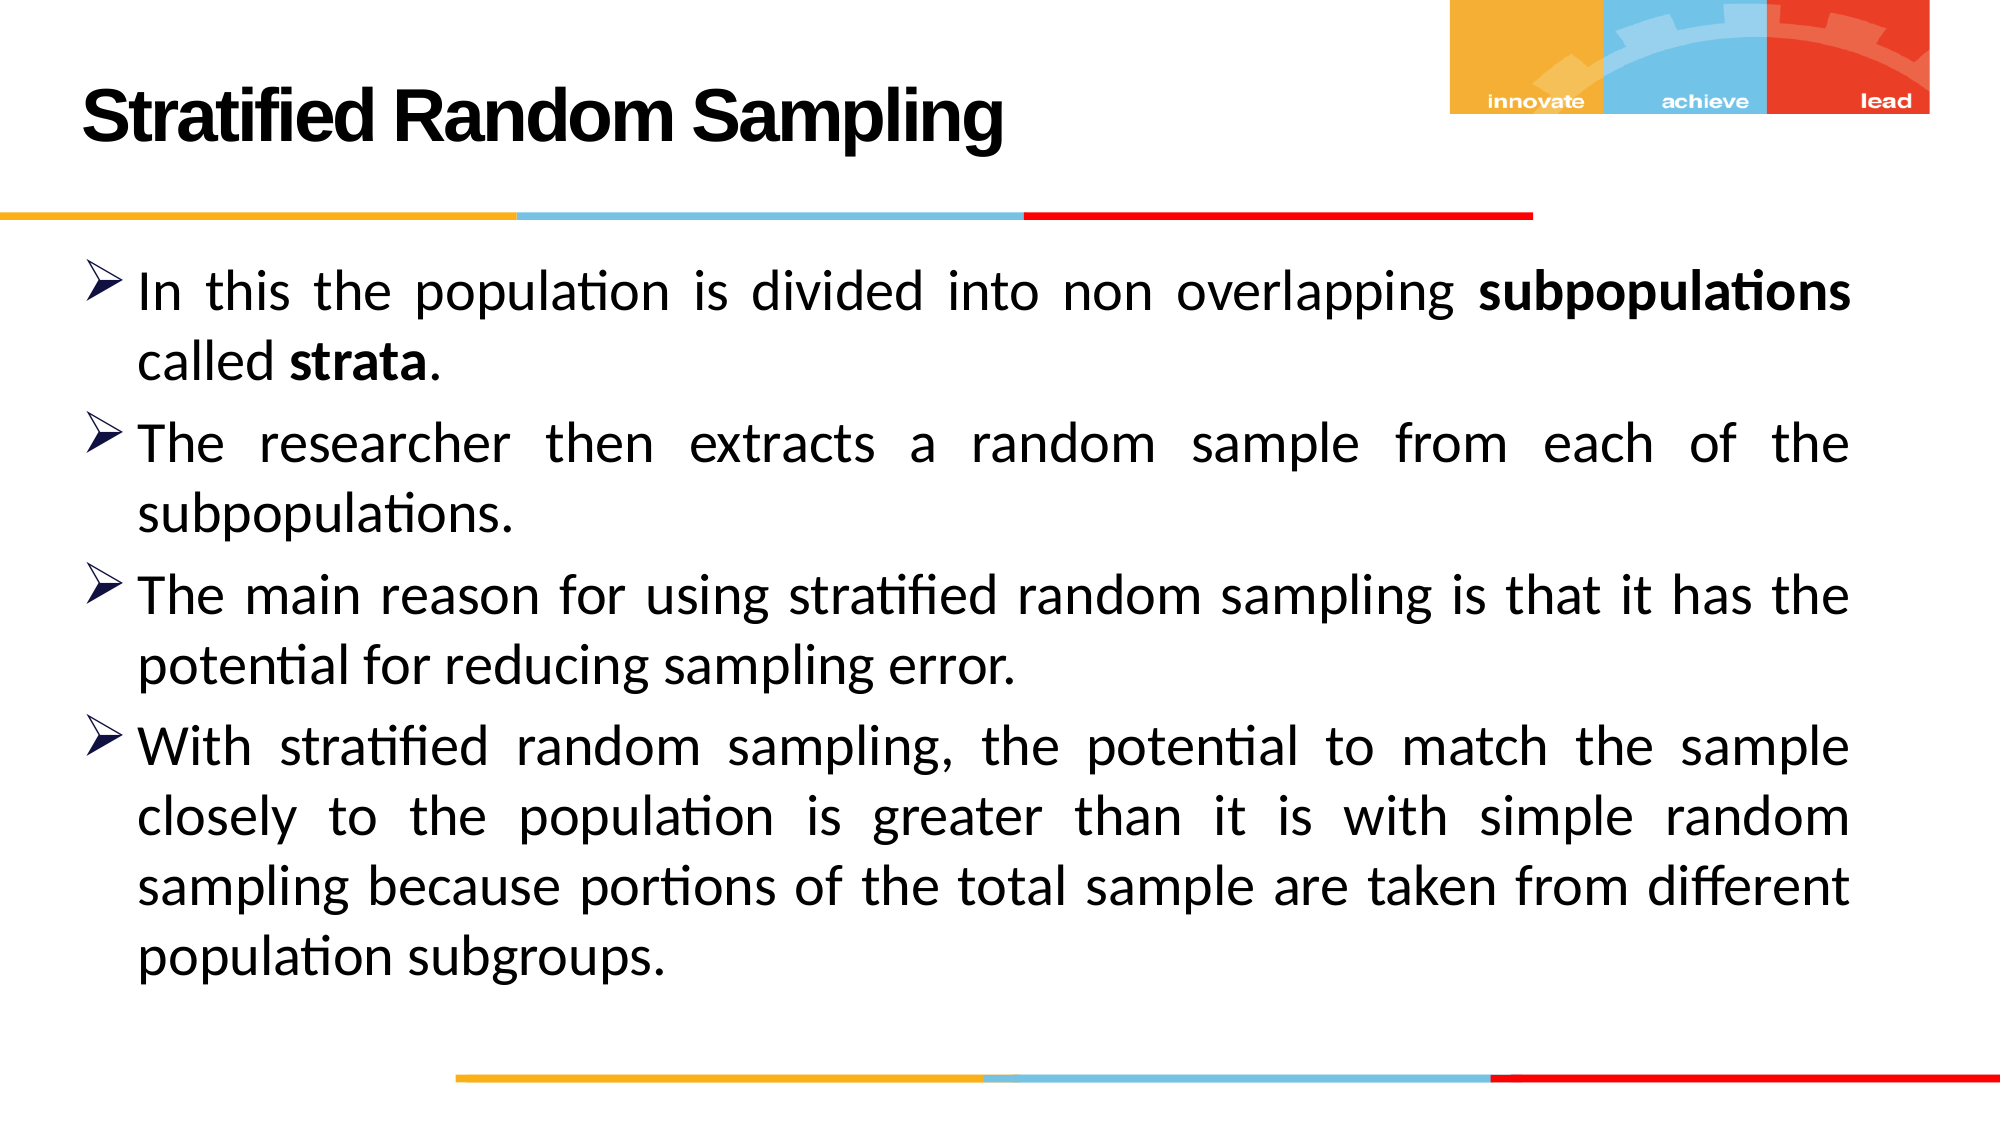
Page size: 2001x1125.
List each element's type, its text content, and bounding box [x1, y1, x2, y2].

list In this the population is divided into non overlapping subpopulations called strata. The researcher then extracts a random sample from each of the subpopulations. The main reason for using stratified random sampling is that it has the potential for reducing sampling error. With stratified random sampling, the potential to match the sample closely to the population is greater than it is with simple random sampling because portions of the total sample are taken from different population subgroups. [66, 245, 1867, 988]
picture [1449, 0, 1930, 114]
list Stratified Random Sampling [66, 24, 1450, 213]
